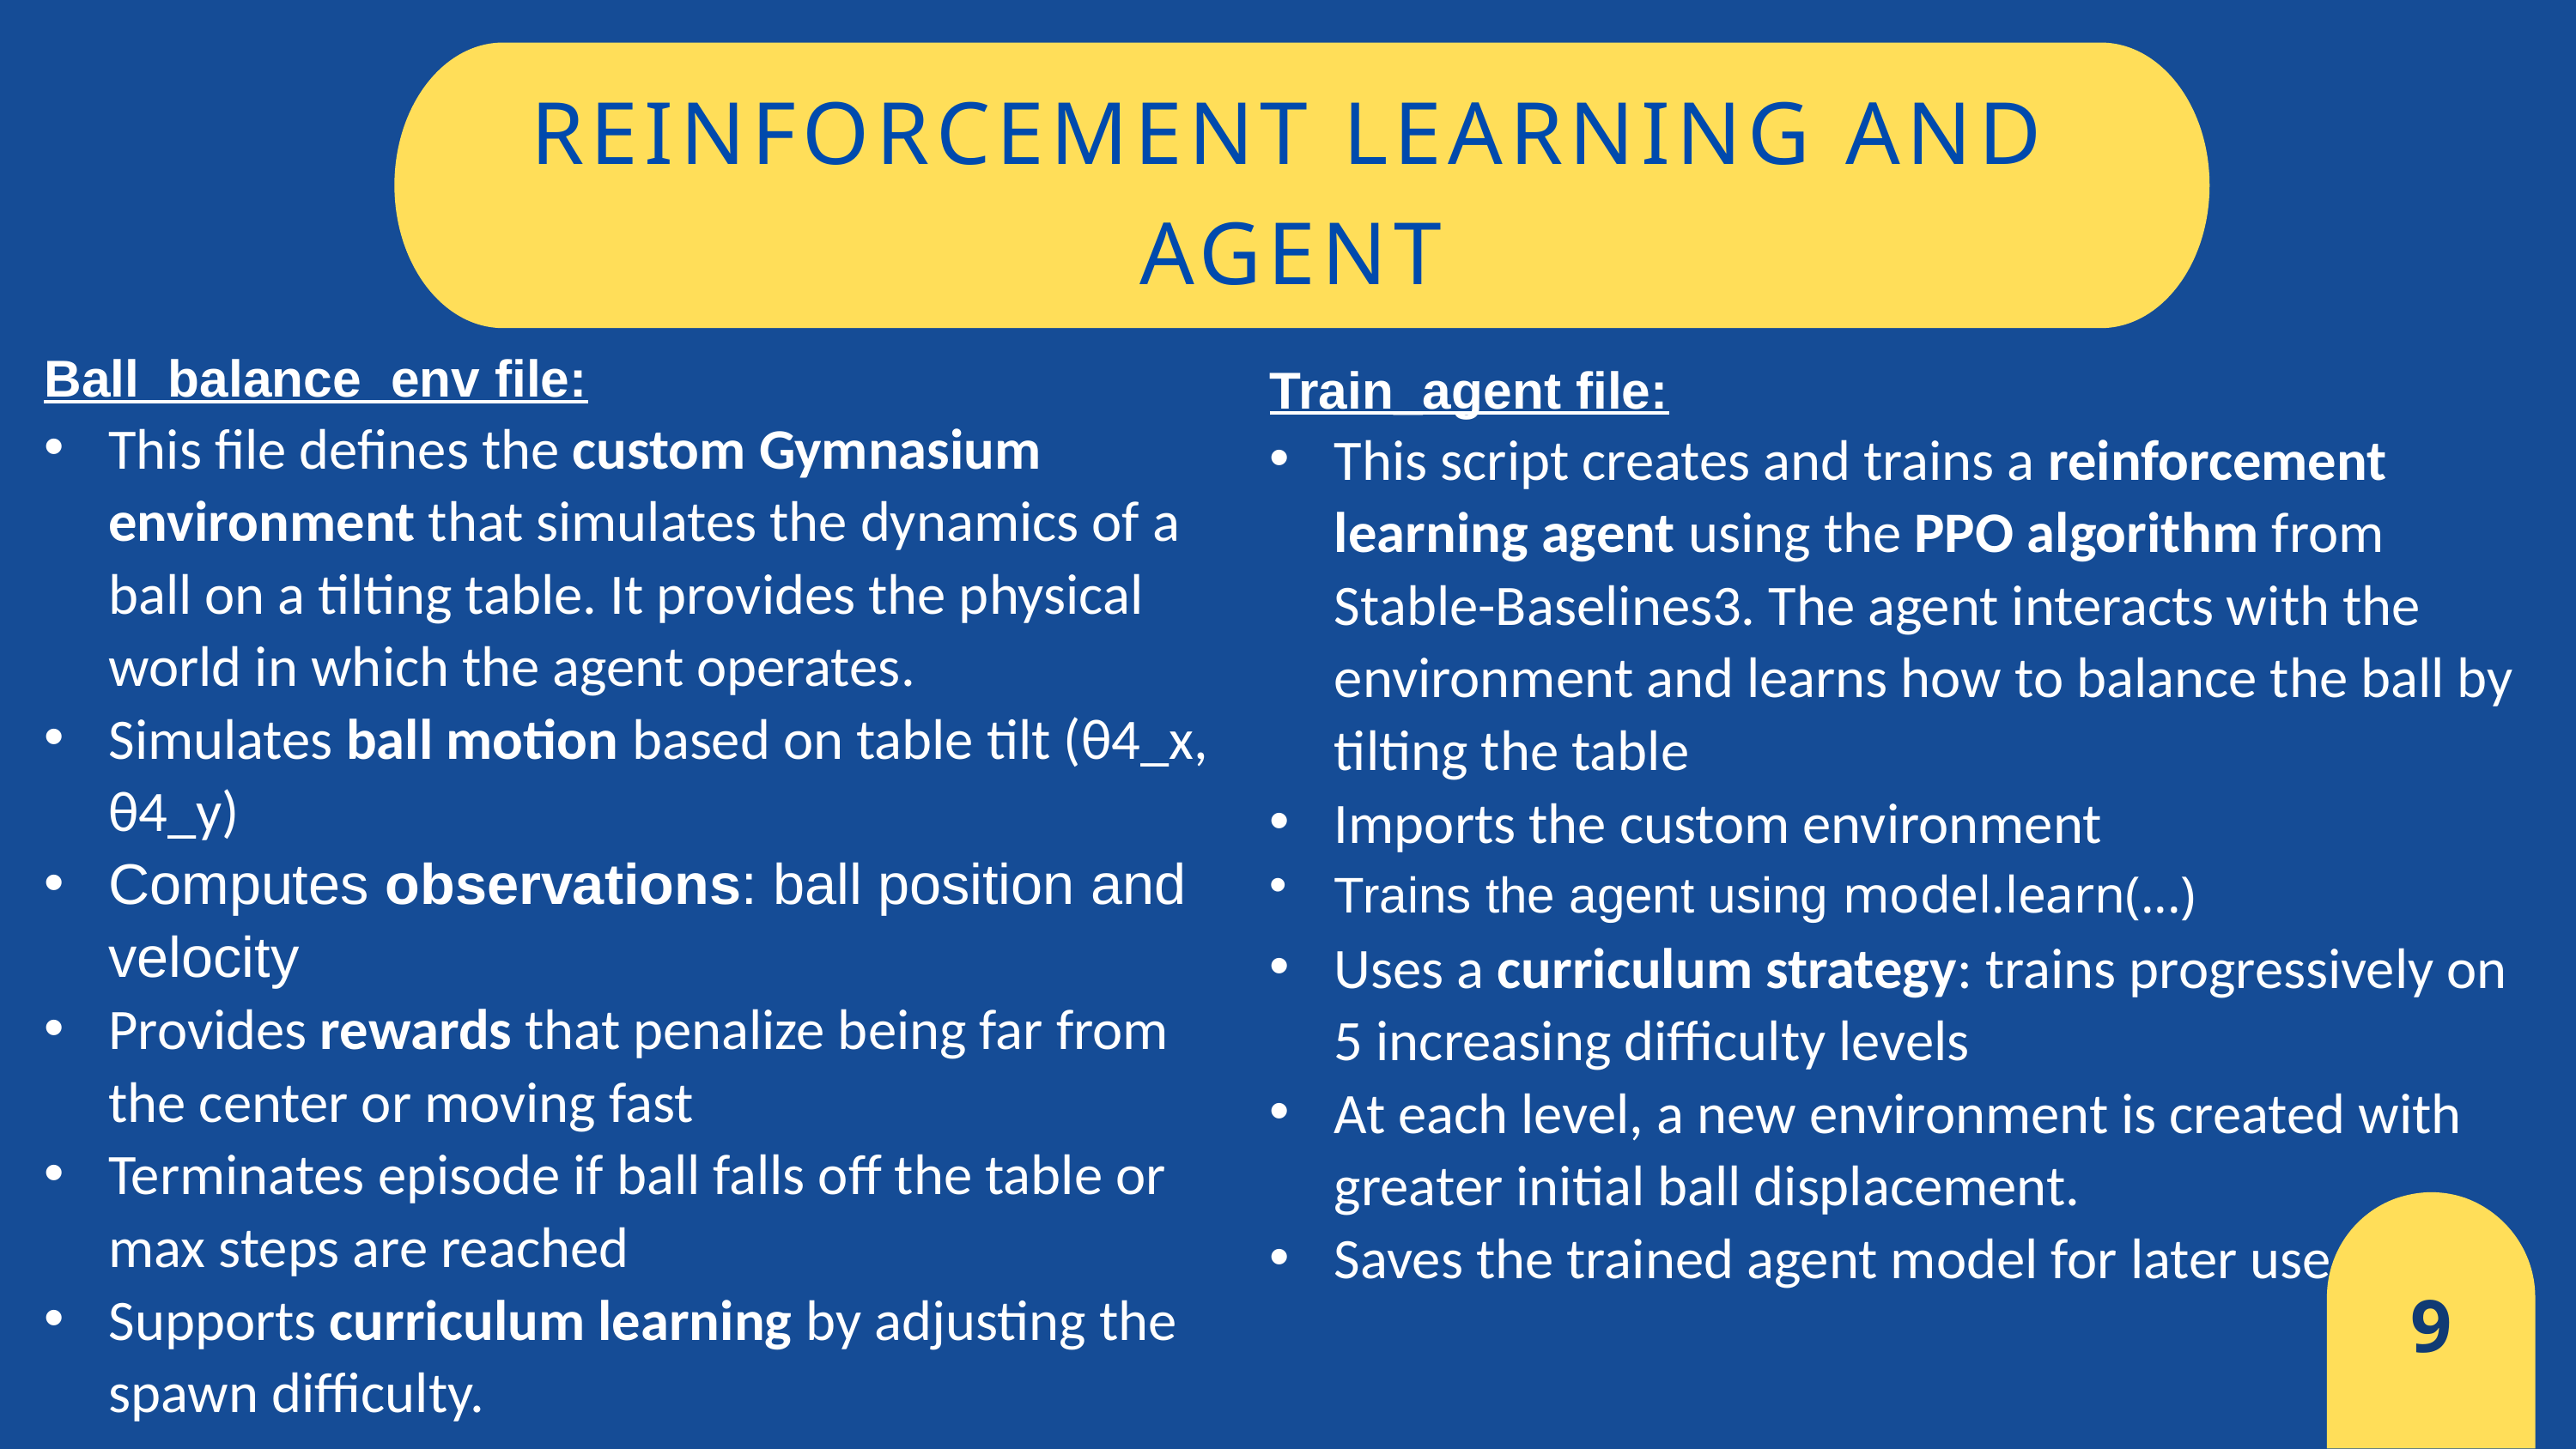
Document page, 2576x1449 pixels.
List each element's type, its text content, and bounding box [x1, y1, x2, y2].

text_box Train_agent file: This script creates and trains a reinforcement learning agent using the PPO algorithm from Stable-Baselines3. The agent interacts with the environment and learns how to balance the ball by tilting the table Imports the custom environment Trains the agent using model.learn(...) Uses a curriculum strategy: trains progressively on 5 increasing difficulty levels At each level, a new environment is created with greater initial ball displacement. Saves the trained agent model for later use [1269, 346, 2535, 1363]
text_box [394, 42, 2210, 329]
text_box Ball_balance_env file: This file defines the custom Gymnasium environment that simulates the dynamics of a ball on a tilting table. It provides the physical world in which the agent operates. Simulates ball motion based on table tilt (θ4_x, θ4_y) Computes observations: ball position and velocity Provides rewards that penalize being far from the center or moving fast Terminates episode if ball falls off the table or max steps are reached Supports curriculum learning by adjusting the spawn difficulty. [44, 335, 1249, 1449]
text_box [2326, 1191, 2536, 1449]
